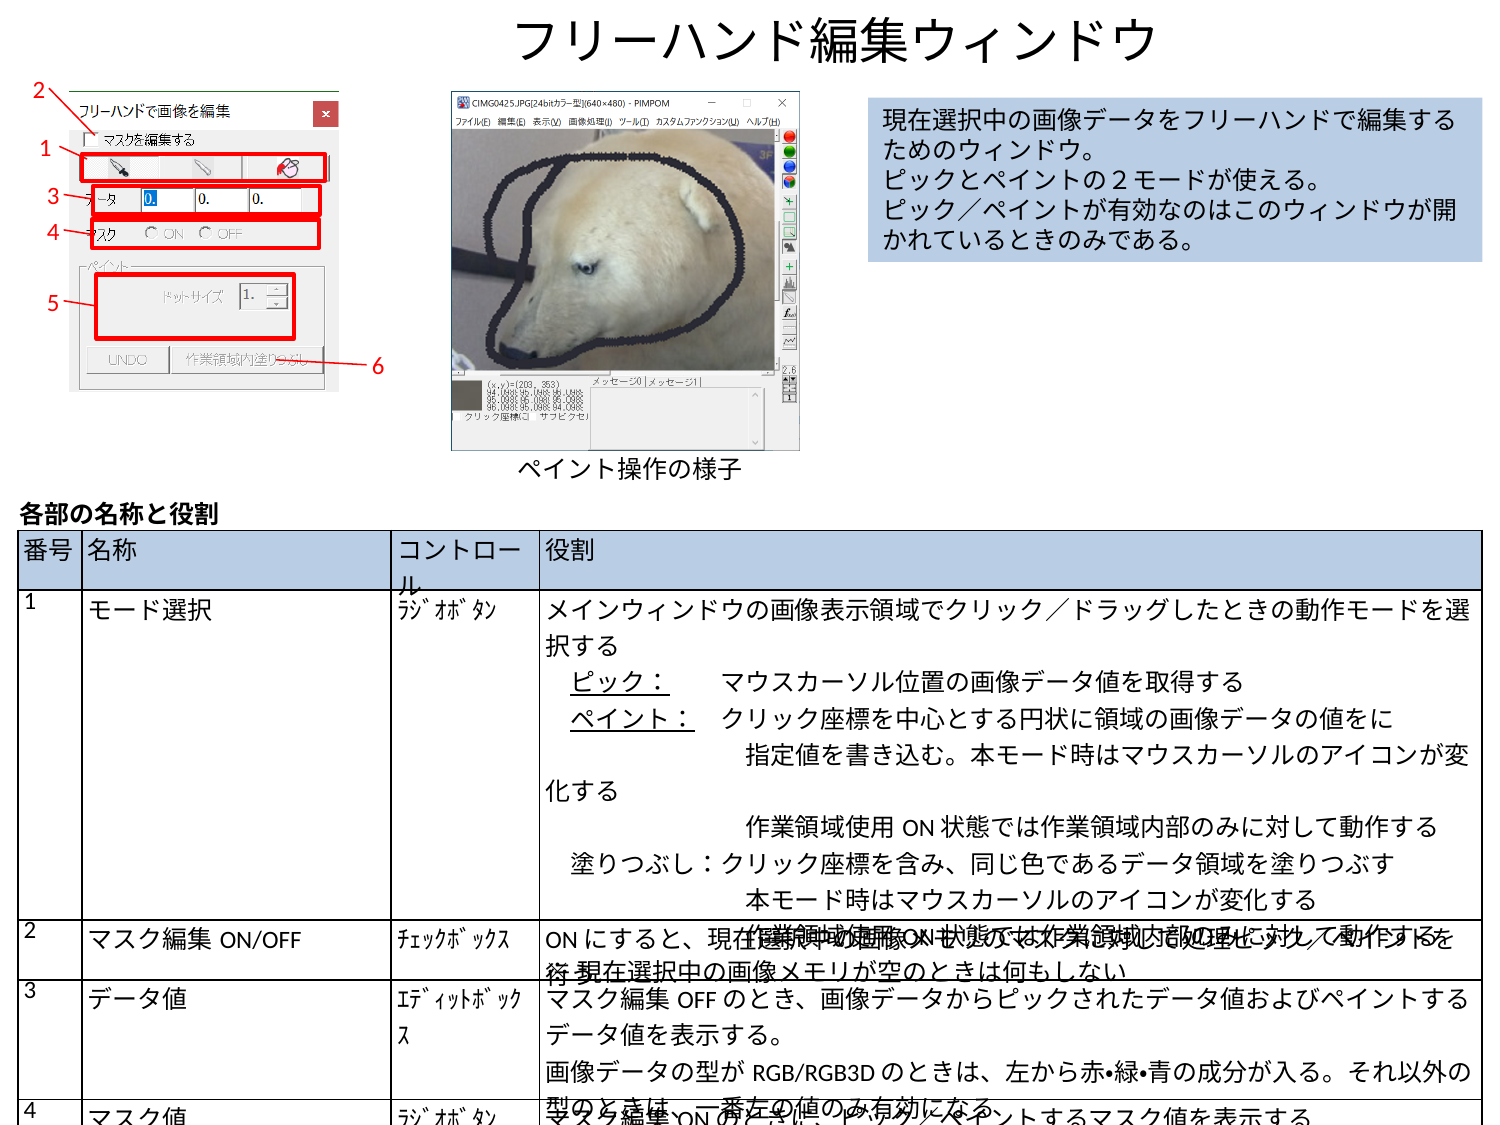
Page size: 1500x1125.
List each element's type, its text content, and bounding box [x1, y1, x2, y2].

table_header 番号 [19, 537, 81, 589]
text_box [275, 359, 367, 365]
table_header コントロール [392, 531, 539, 589]
table_cell ﾗｼﾞｵﾎﾞﾀﾝ [392, 591, 539, 919]
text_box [63, 300, 96, 306]
table_cell ONにすると、現在選択中の画像メモリのマスクに対して処理ピック／ペイントを行う [540, 921, 1481, 979]
text_box 2 [17, 66, 61, 112]
table_cell ﾁｪｯｸﾎﾞｯｸｽ [392, 921, 539, 979]
table_cell ﾗｼﾞｵﾎﾞﾀﾝ [392, 1100, 539, 1125]
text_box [63, 194, 96, 200]
table_cell 4 [19, 1100, 81, 1125]
table_cell マスク編集ON/OFF [83, 921, 390, 979]
table_cell データ値 [83, 981, 390, 1099]
text_box 1 [24, 123, 63, 169]
text_box ペイント操作の様子 [503, 458, 758, 491]
table_cell 2 [19, 921, 81, 979]
table_cell モード選択 [83, 591, 390, 919]
table_cell マスク編集OFFのとき、画像データからピックされたデータ値およびペイントするデータ値を表示する。 画像データの型がRGB/RGB3Dのときは、左から赤・緑・青の成分が入る。それ以外の型のときは、一番左の値のみ有効になる [540, 981, 1481, 1099]
text_box 3 [32, 172, 64, 208]
table_cell 1 [19, 591, 81, 919]
table_cell マスク編集ONのときに、ピック／ペイントするマスク値を表示する [540, 1100, 1481, 1125]
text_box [59, 146, 88, 160]
table_cell ｴﾃﾞｨｯﾄﾎﾞｯｸｽ [392, 981, 539, 1099]
table_cell マスク値 [83, 1100, 390, 1125]
picture [69, 91, 339, 392]
table_cell メインウィンドウの画像表示領域でクリック／ドラッグしたときの動作モードを選択する ピック： マウスカーソル位置の画像データ値を取得する ペイント： クリック座標を中心とする円状に領域の画像データの値をに 指定値を書き込む。本モード時はマウスカーソルのアイコンが変化する 作業領域使用ON状態では作業領域内部のみに対して動作する 塗りつぶし：クリック座標を含み、同じ色であるデータ領域を塗りつぶす 本モード時はマウスカーソルのアイコンが変化する 作業領域使用ON状態では作業領域内部のみに対して動作する ※現在選択中の画像メモリが空のときは何もしない [540, 591, 1481, 919]
text_box 現在選択中の画像データをフリーハンドで編集するためのウィンドウ。 ピックとペイントの２モードが使える。 ピック／ペイントが有効なのはこのウィンドウが開かれているときのみである。 [868, 97, 1483, 262]
text_box 5 [32, 278, 64, 324]
table_cell 3 [19, 981, 81, 1099]
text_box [48, 87, 96, 136]
table_header 名称 [83, 531, 390, 589]
text_box 各部の名称と役割 [4, 491, 234, 537]
text_box フリーハンド編集ウィンドウ [495, 2, 1175, 78]
table_header 役割 [540, 531, 1481, 589]
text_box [63, 229, 96, 236]
text_box 4 [32, 208, 64, 253]
picture [451, 91, 800, 452]
text_box 6 [357, 342, 400, 387]
